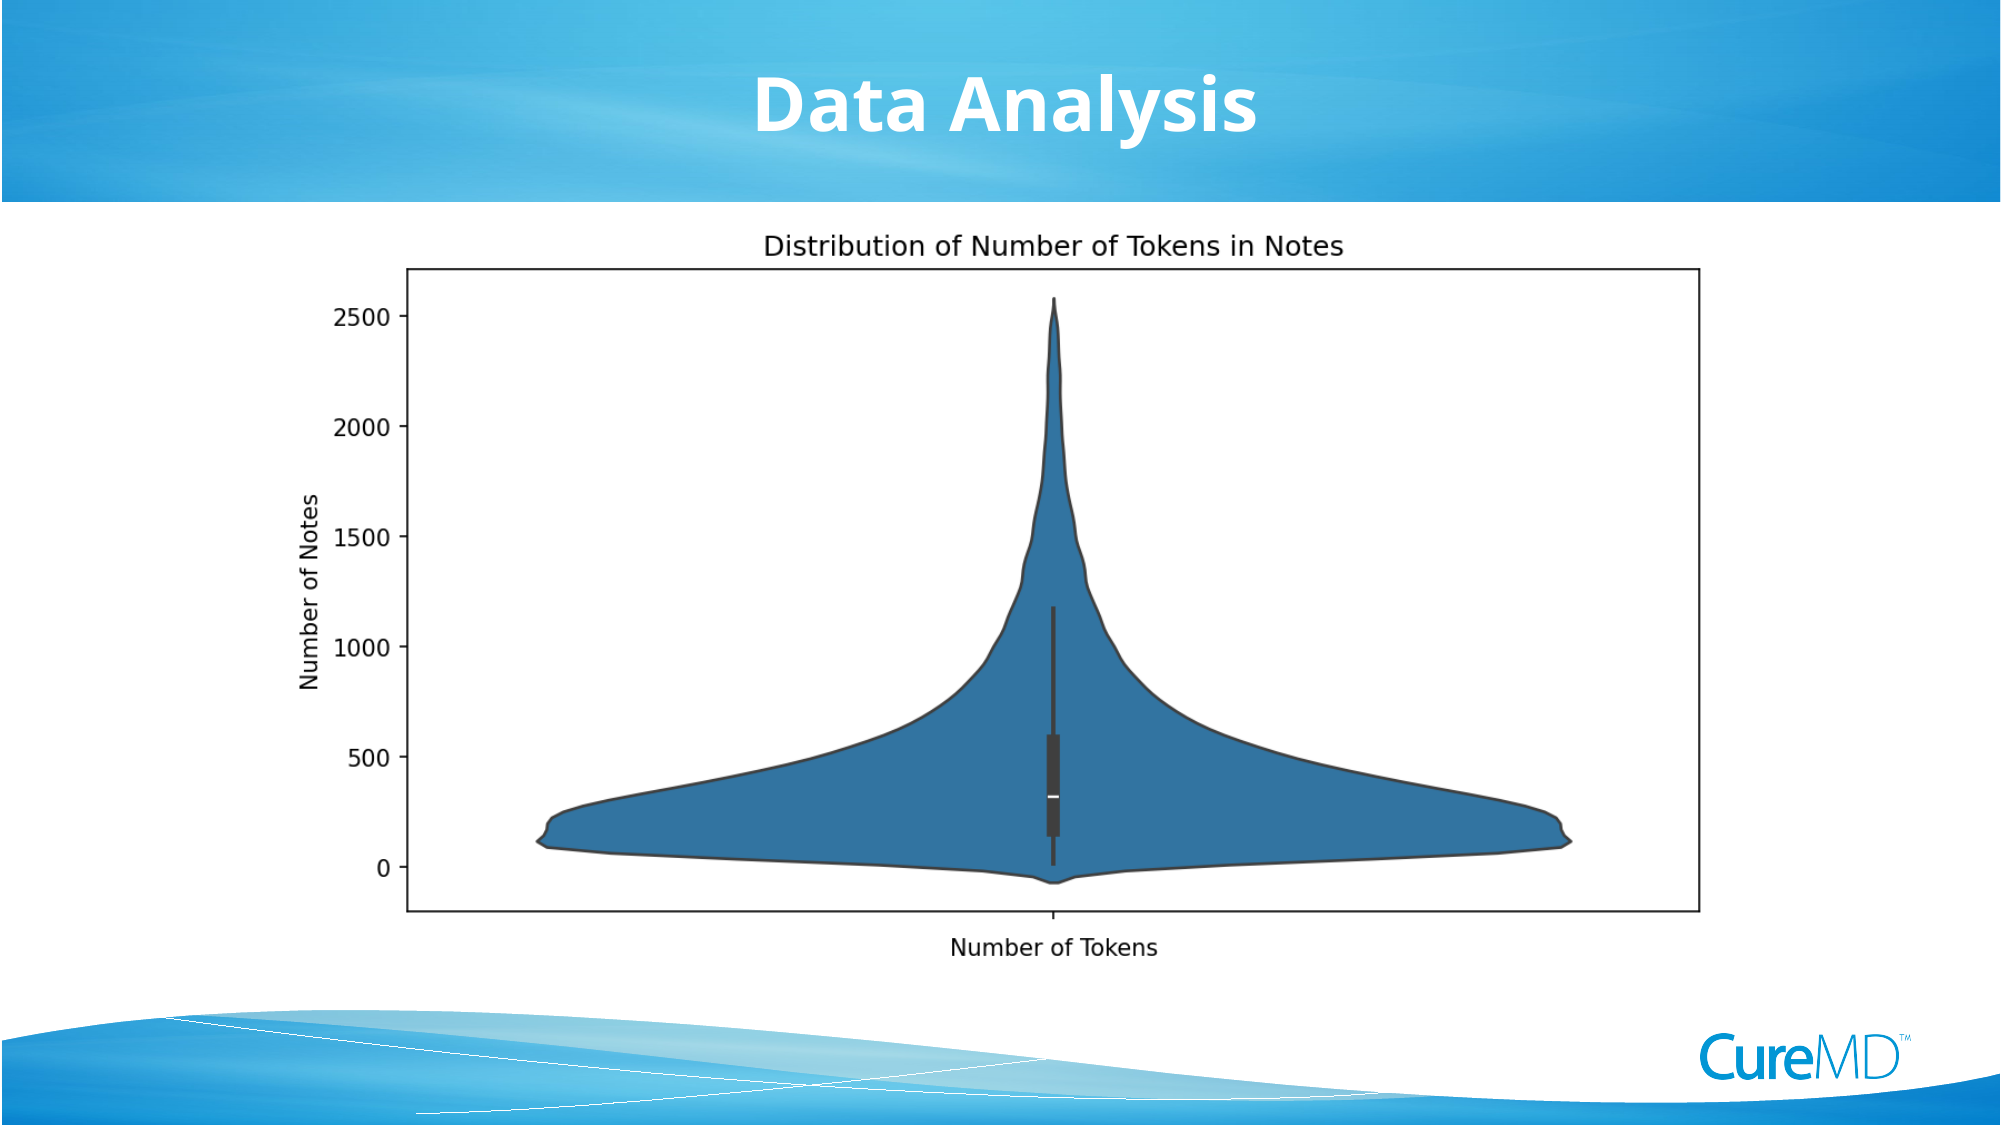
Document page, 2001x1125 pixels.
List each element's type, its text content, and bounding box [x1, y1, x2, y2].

slide_number 15 [1433, 1042, 1900, 1103]
text_box Data Analysis [105, 51, 1906, 151]
picture [1868, 1037, 1889, 1042]
picture [2, 1016, 2000, 1125]
picture [2, 0, 2001, 202]
picture [1716, 1033, 1911, 1080]
picture [283, 218, 1716, 976]
picture [1700, 1033, 1715, 1042]
